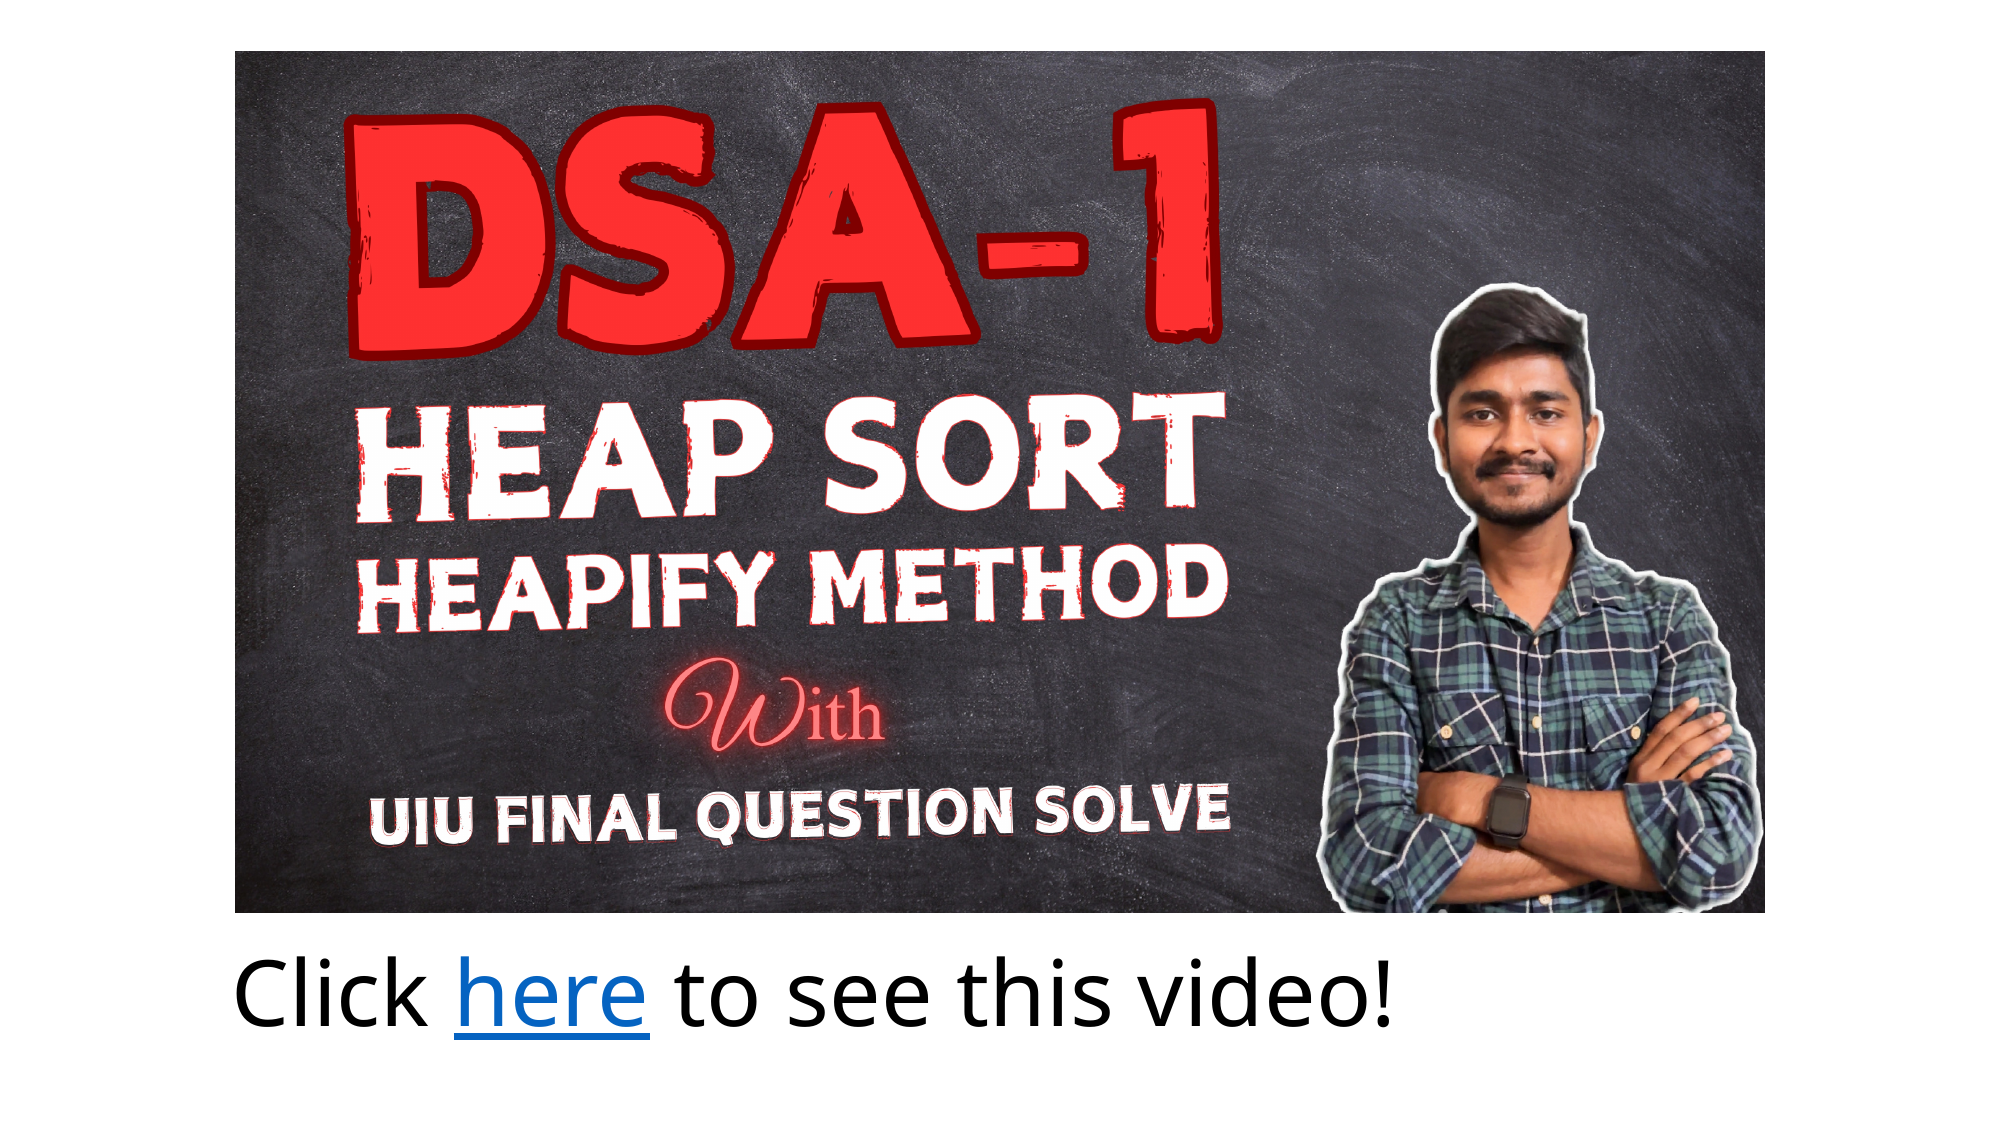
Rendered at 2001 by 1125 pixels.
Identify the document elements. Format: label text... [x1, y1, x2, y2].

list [235, 51, 1765, 913]
title Click here to see this video! [216, 883, 1942, 1102]
